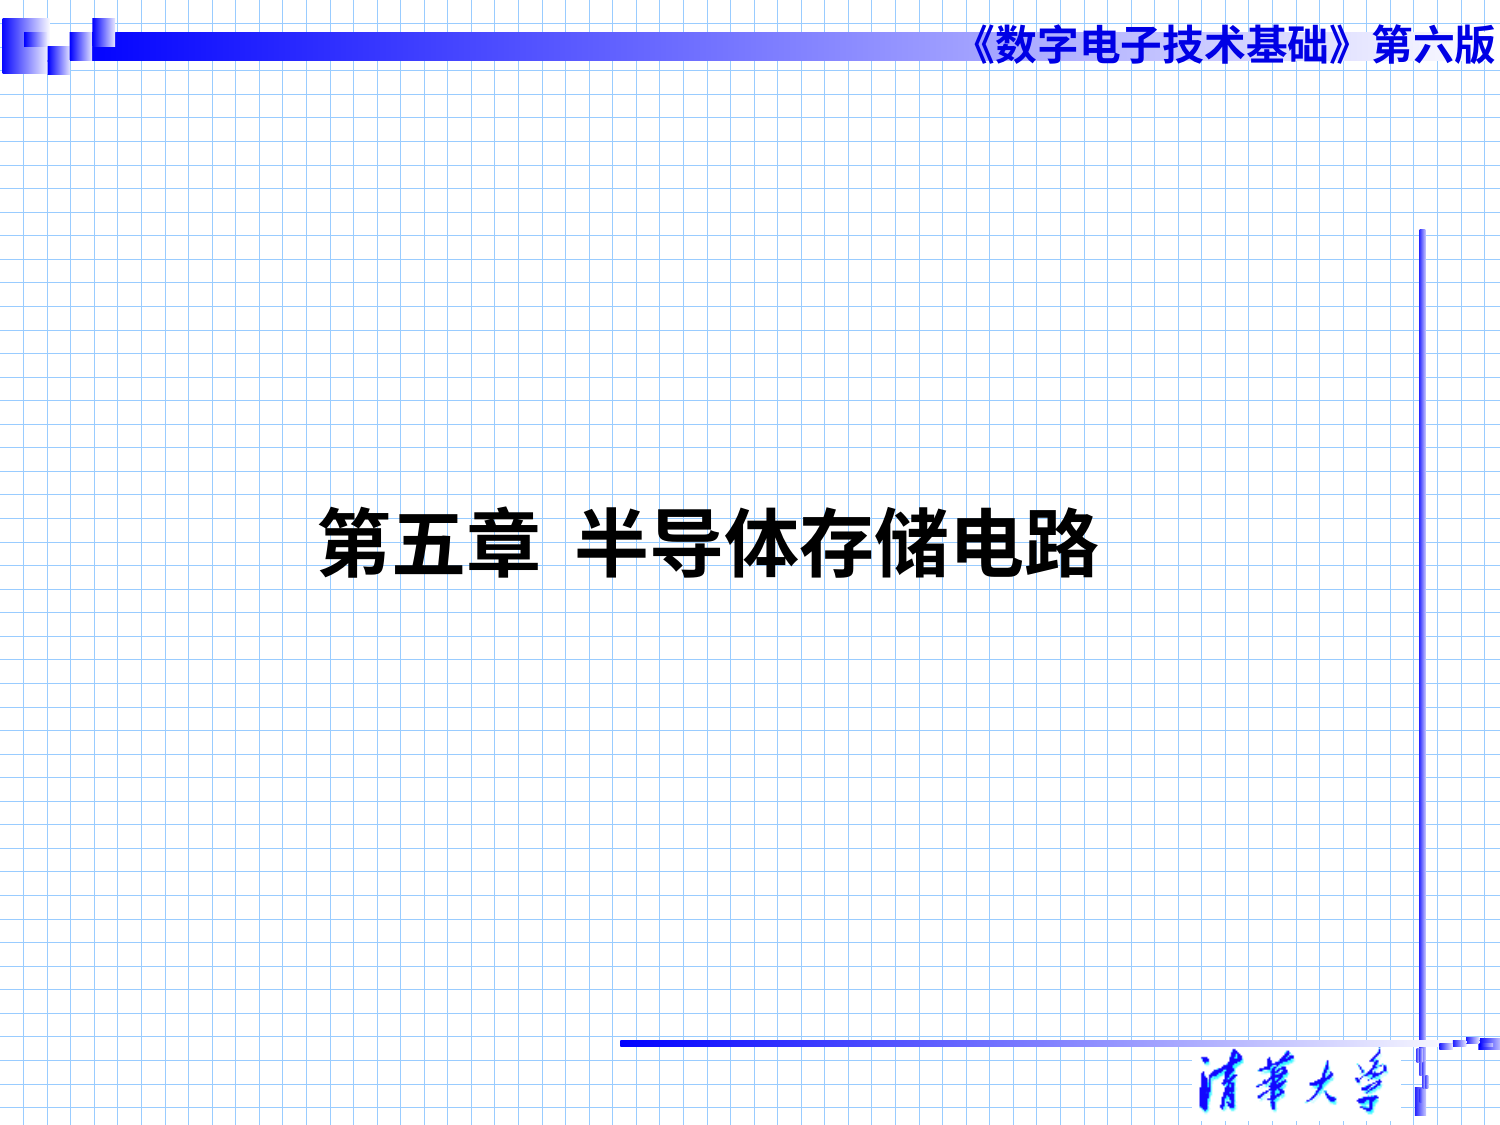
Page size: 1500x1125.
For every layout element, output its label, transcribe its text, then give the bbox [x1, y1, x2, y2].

title 第五章 半导体存储电路 [301, 420, 1188, 662]
table_cell 0 [774, 32, 778, 61]
table_cell 1 [858, 32, 862, 61]
table_cell 1 [941, 32, 946, 61]
picture [1192, 1046, 1401, 1121]
